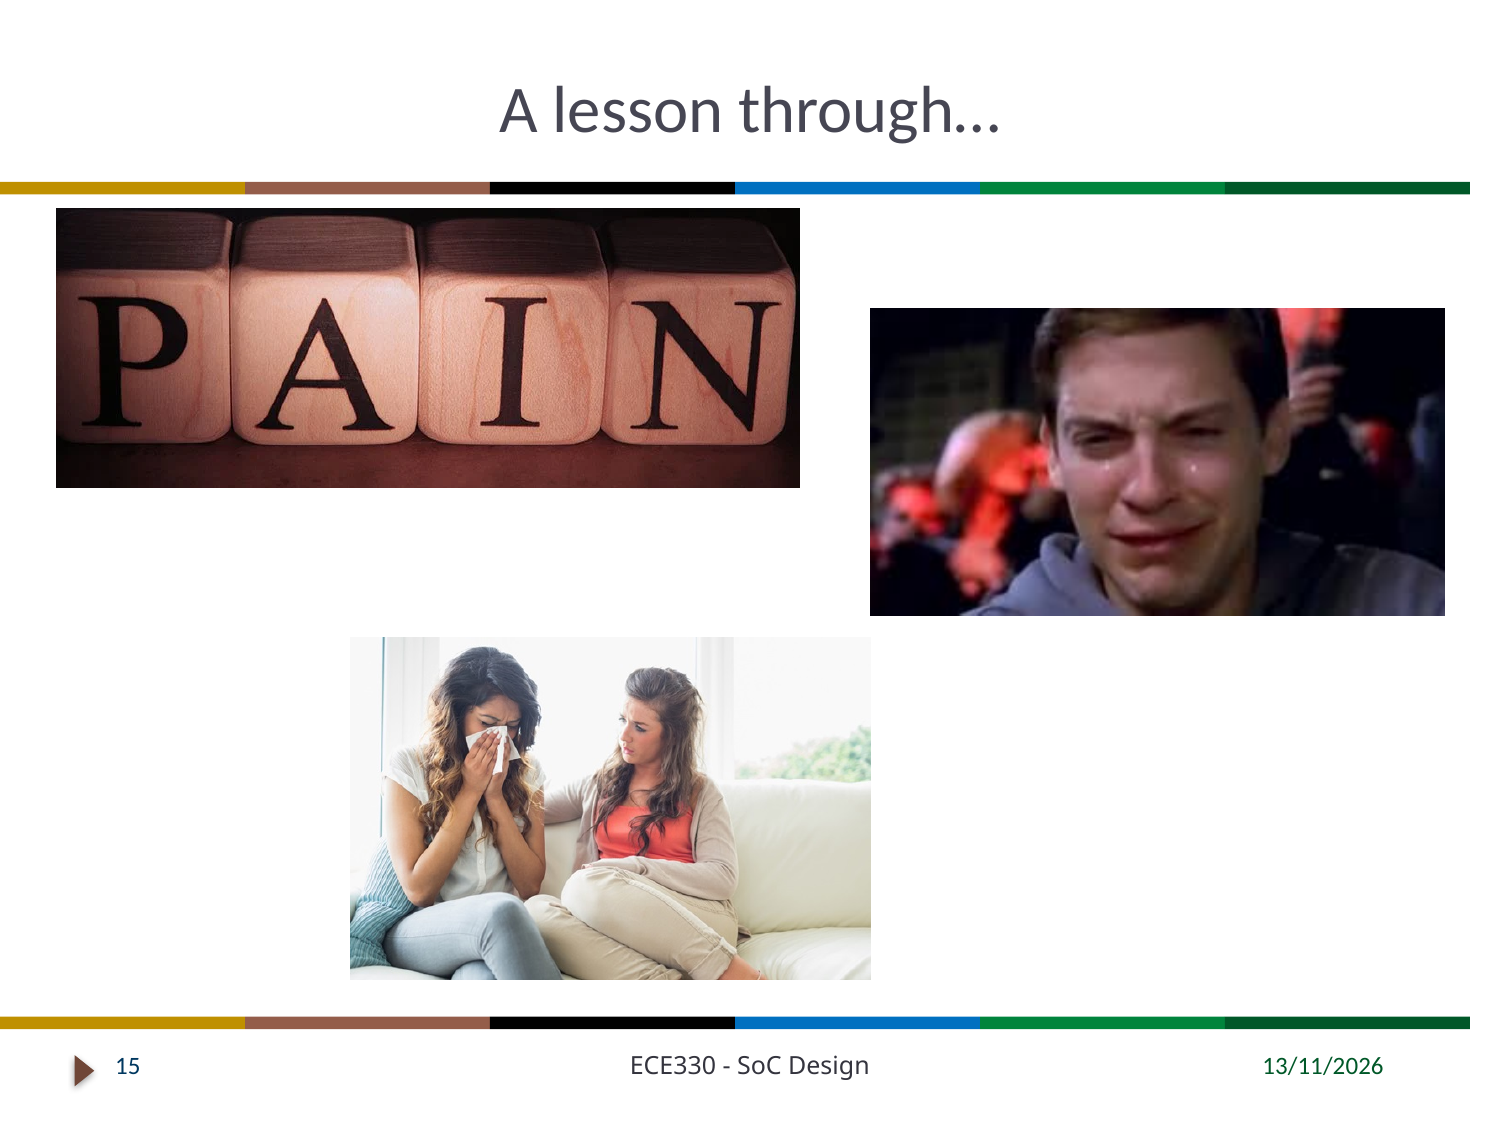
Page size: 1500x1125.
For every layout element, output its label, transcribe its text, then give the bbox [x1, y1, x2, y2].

slide_number 15 [100, 1042, 245, 1103]
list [56, 208, 801, 488]
picture [870, 308, 1445, 616]
title A lesson through… [75, 24, 1425, 188]
footer ECE330 - SoC Design [342, 1042, 1158, 1103]
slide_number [1247, 1042, 1426, 1103]
picture [350, 637, 871, 980]
